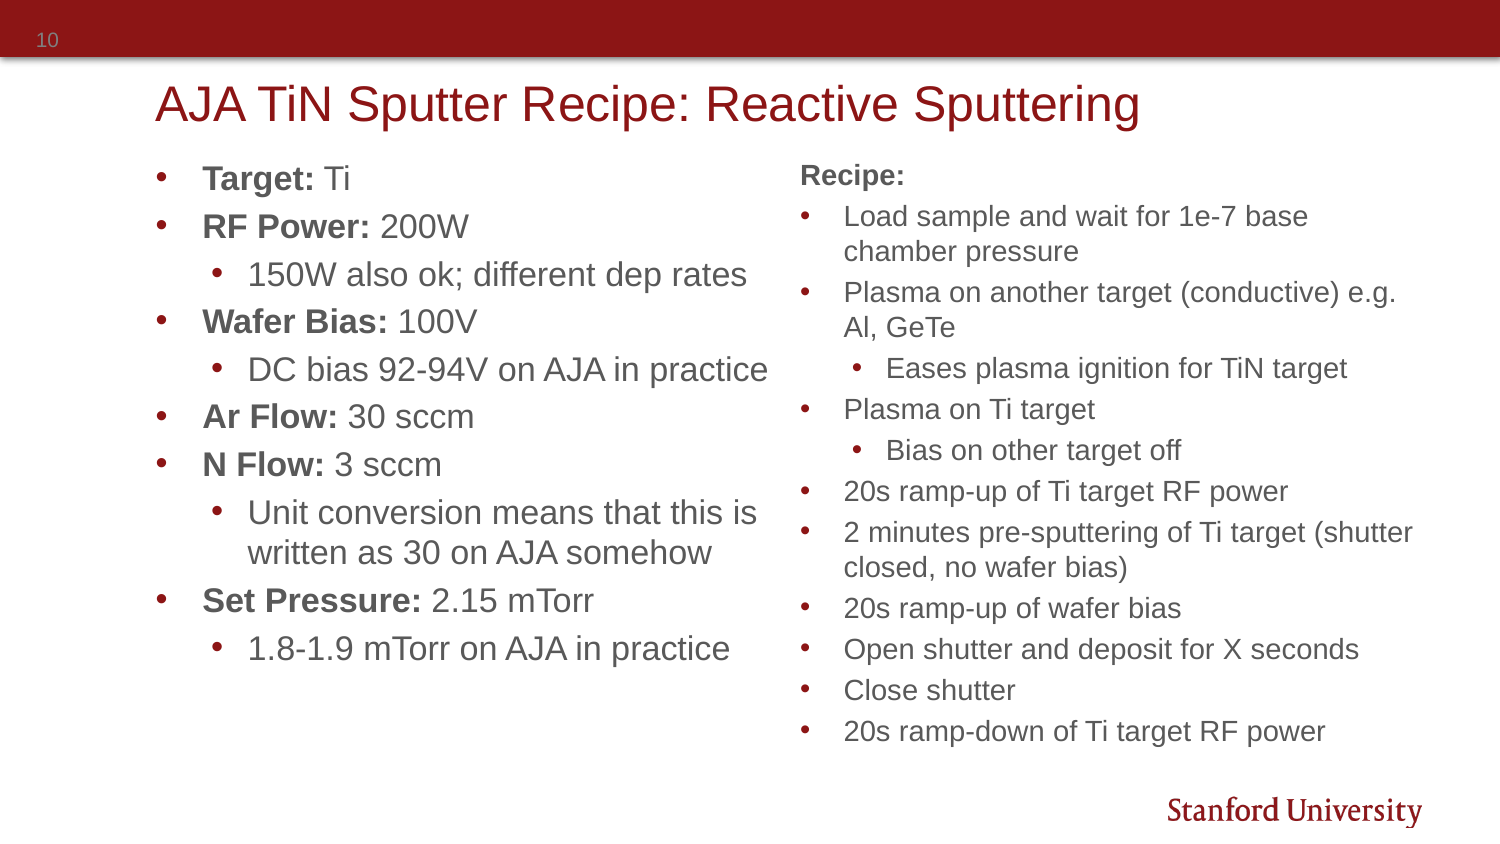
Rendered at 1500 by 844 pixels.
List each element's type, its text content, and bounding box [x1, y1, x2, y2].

title AJA TiN Sputter Recipe: Reactive Sputtering [155, 58, 1420, 140]
list Recipe: Load sample and wait for 1e-7 base chamber pressure Plasma on another target (conductive) e.g. Al, GeTe Eases plasma ignition for TiN target Plasma on Ti target Bias on other target off 20s ramp-up of Ti target RF power 2 minutes pre-sputtering of Ti target (shutter closed, no wafer bias) 20s ramp-up of wafer bias Open shutter and deposit for X seconds Close shutter 20s ramp-down of Ti target RF power [800, 149, 1421, 766]
list Target: Ti RF Power: 200W 150W also ok; different dep rates Wafer Bias: 100V DC bias 92-94V on AJA in practice Ar Flow: 30 sccm N Flow: 3 sccm Unit conversion means that this is written as 30 on AJA somehow Set Pressure: 2.15 mTorr 1.8-1.9 mTorr on AJA in practice [155, 149, 778, 766]
